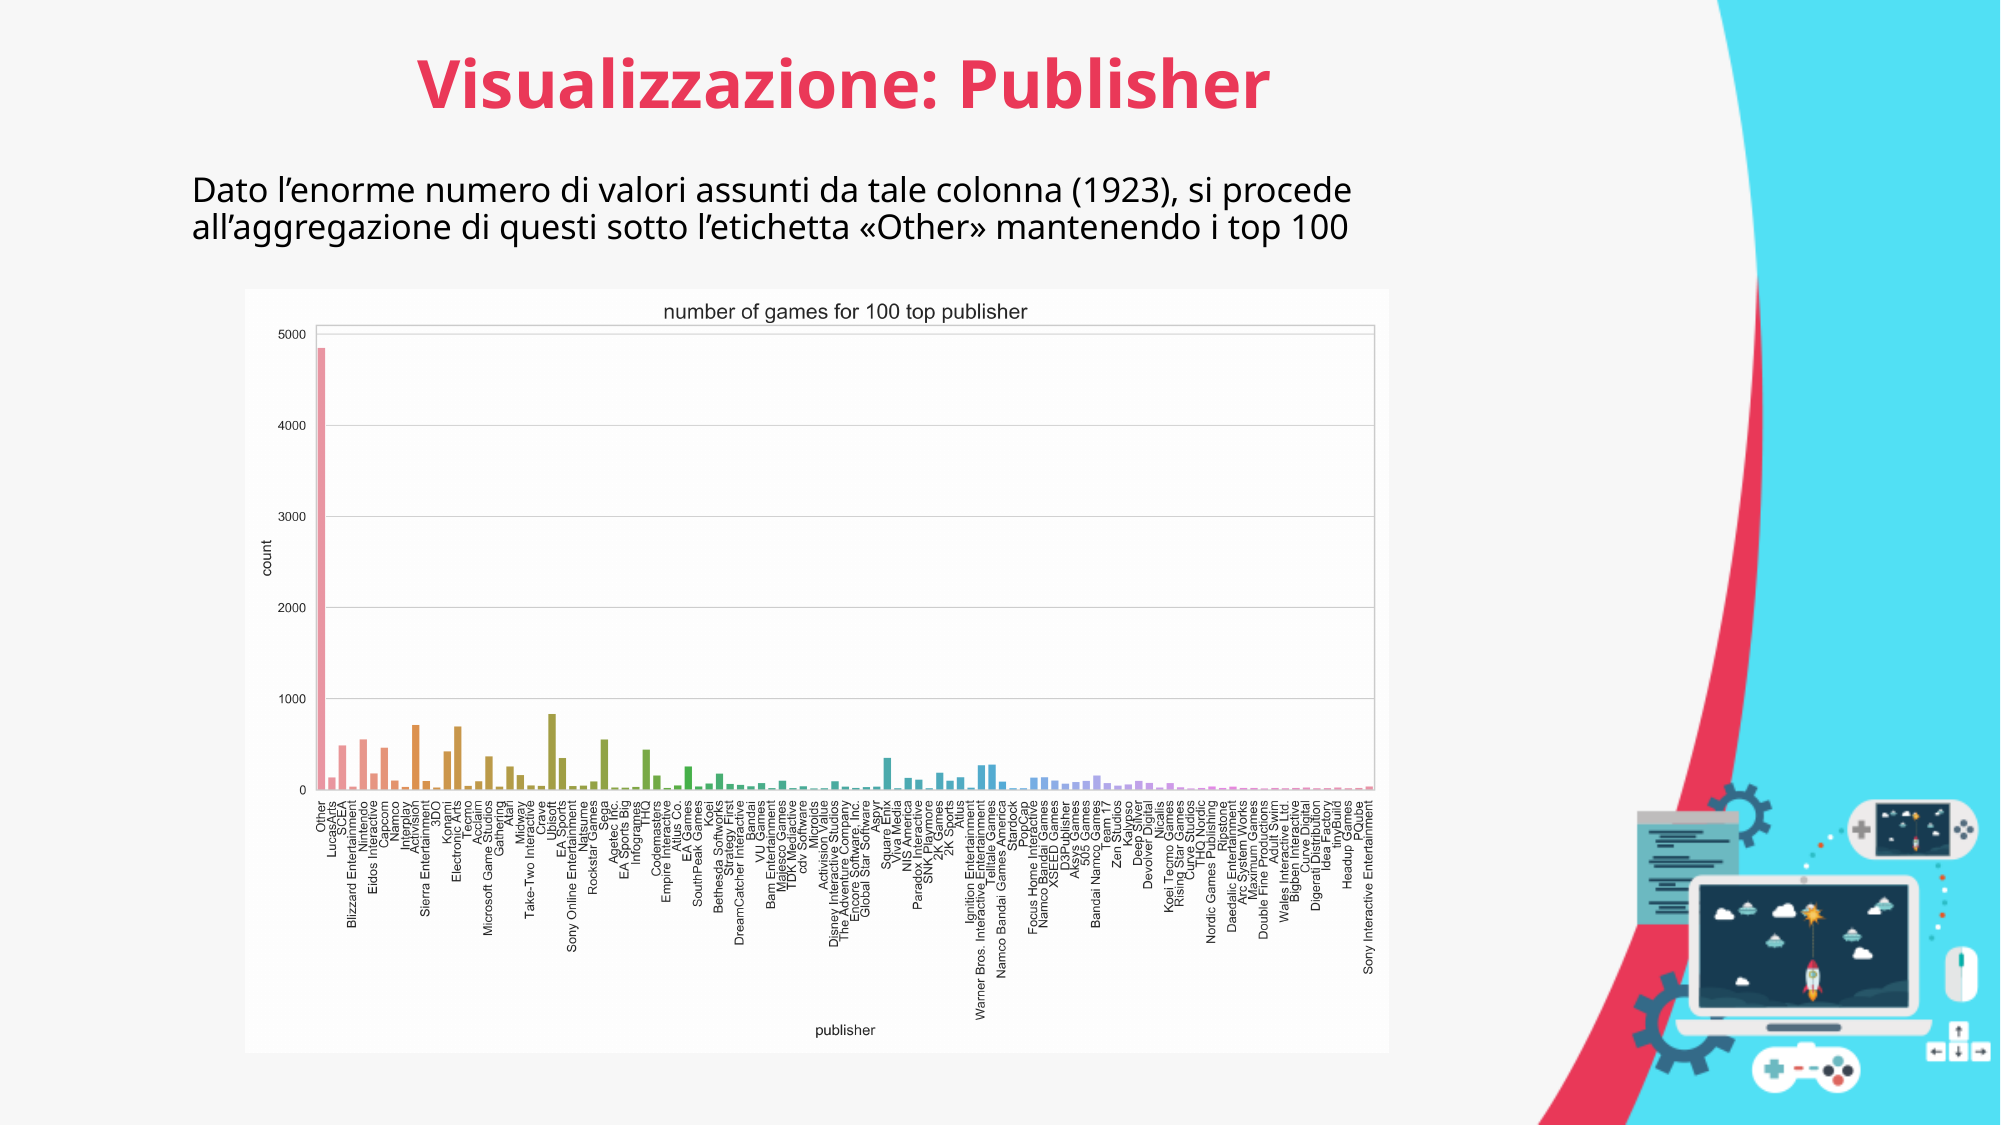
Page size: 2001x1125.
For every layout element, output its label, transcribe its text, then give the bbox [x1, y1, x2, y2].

list Dato l’enorme numero di valori assunti da tale colonna (1923), si procede all’aggregazione di questi sotto l’etichetta «Other» mantenendo i top 100 [176, 165, 1531, 255]
title Visualizzazione: Publisher [176, 41, 1531, 131]
picture [0, 0, 2001, 1125]
